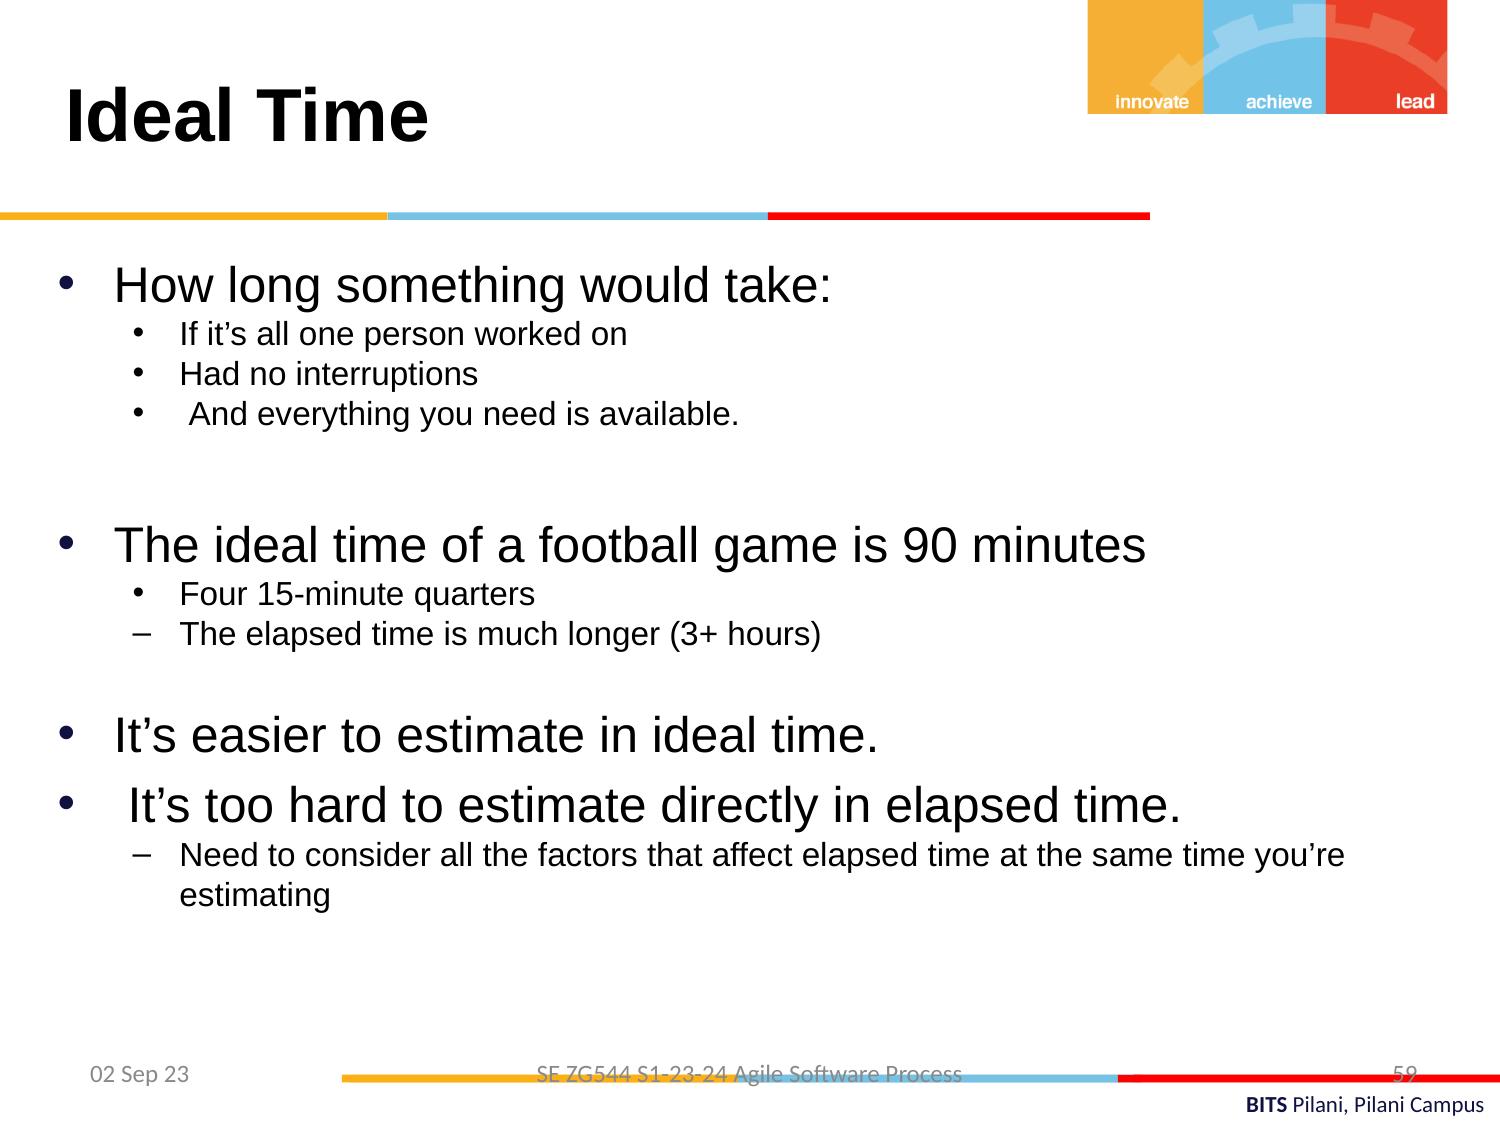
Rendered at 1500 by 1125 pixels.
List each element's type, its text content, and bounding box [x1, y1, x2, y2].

text_box SE ZG544 S1-23-24 Agile Software Process [519, 1050, 980, 1096]
text_box Ideal Time [57, 24, 1080, 213]
picture [1087, 0, 1448, 114]
text_box 02 Sep 23 [82, 1050, 418, 1096]
list How long something would take: If it’s all one person worked on Had no interruptions And everything you need is available. The ideal time of a football game is 90 minutes Four 15-minute quarters The elapsed time is much longer (3+ hours) It’s easier to estimate in ideal time. It’s too hard to estimate directly in elapsed time. Need to consider all the factors that affect elapsed time at the same time you’re estimating [49, 244, 1401, 1039]
slide_number 59 [1382, 1051, 1426, 1094]
